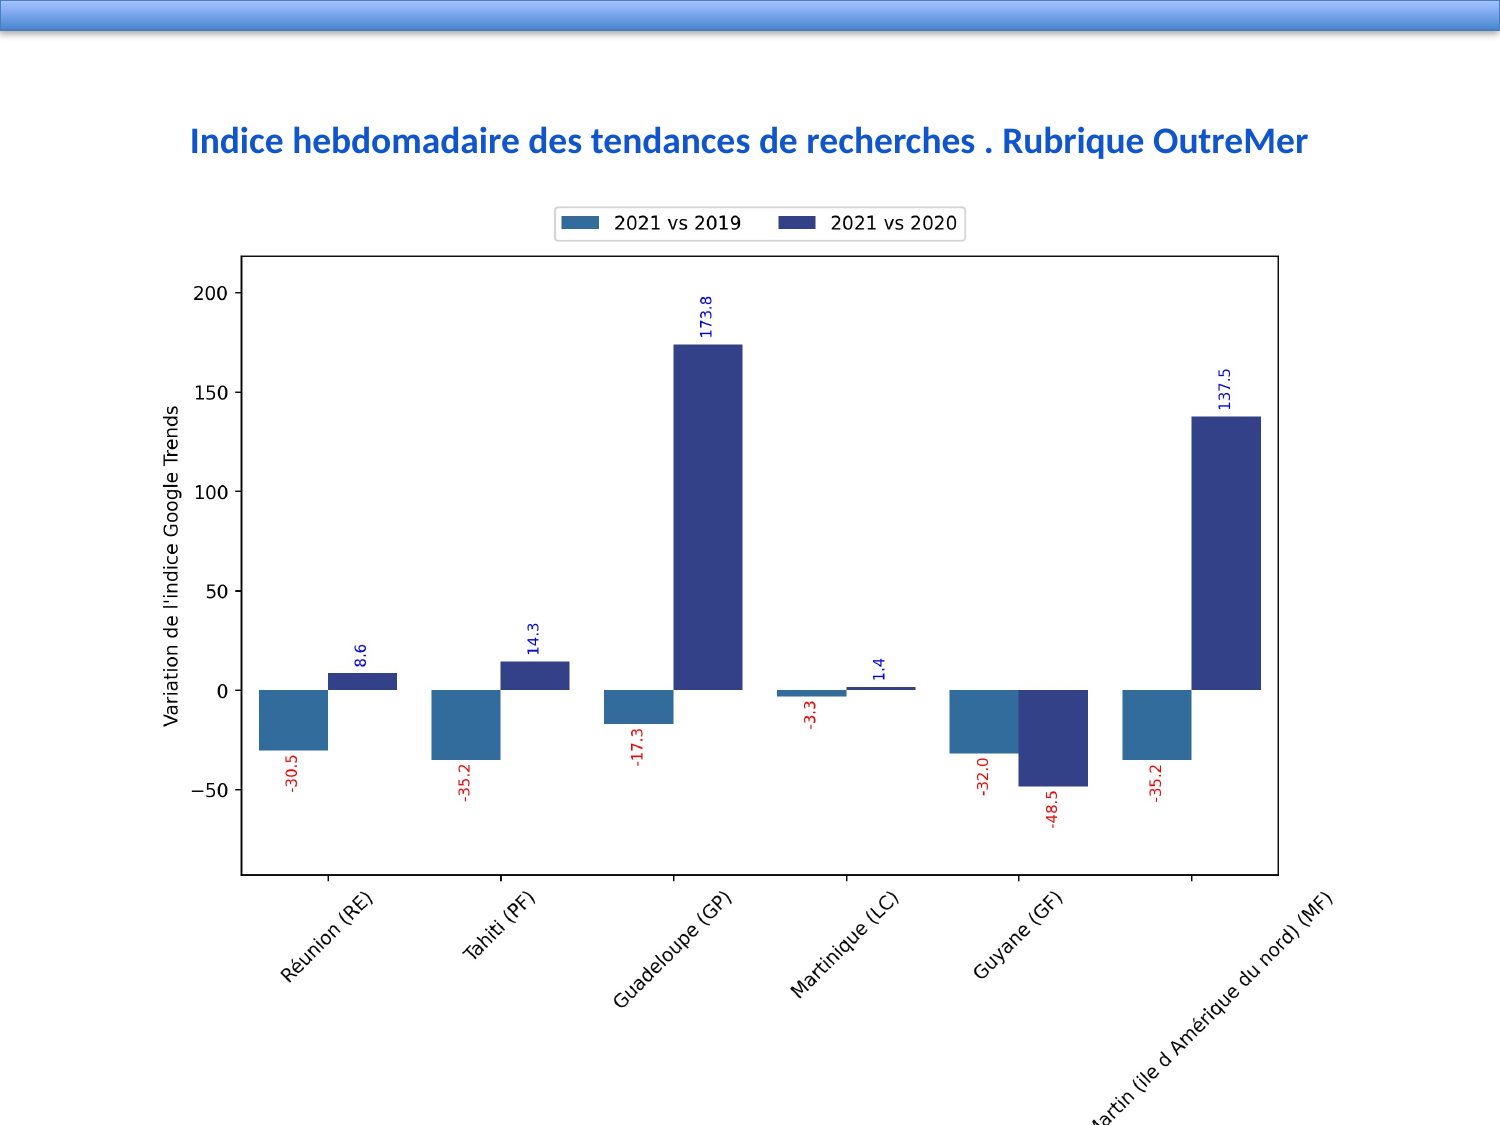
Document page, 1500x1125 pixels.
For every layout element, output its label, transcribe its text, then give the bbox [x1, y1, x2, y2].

text_box [0, 0, 1500, 31]
title Indice hebdomadaire des tendances de recherches . Rubrique OutreMer [75, 45, 1425, 233]
picture [149, 194, 1351, 1125]
